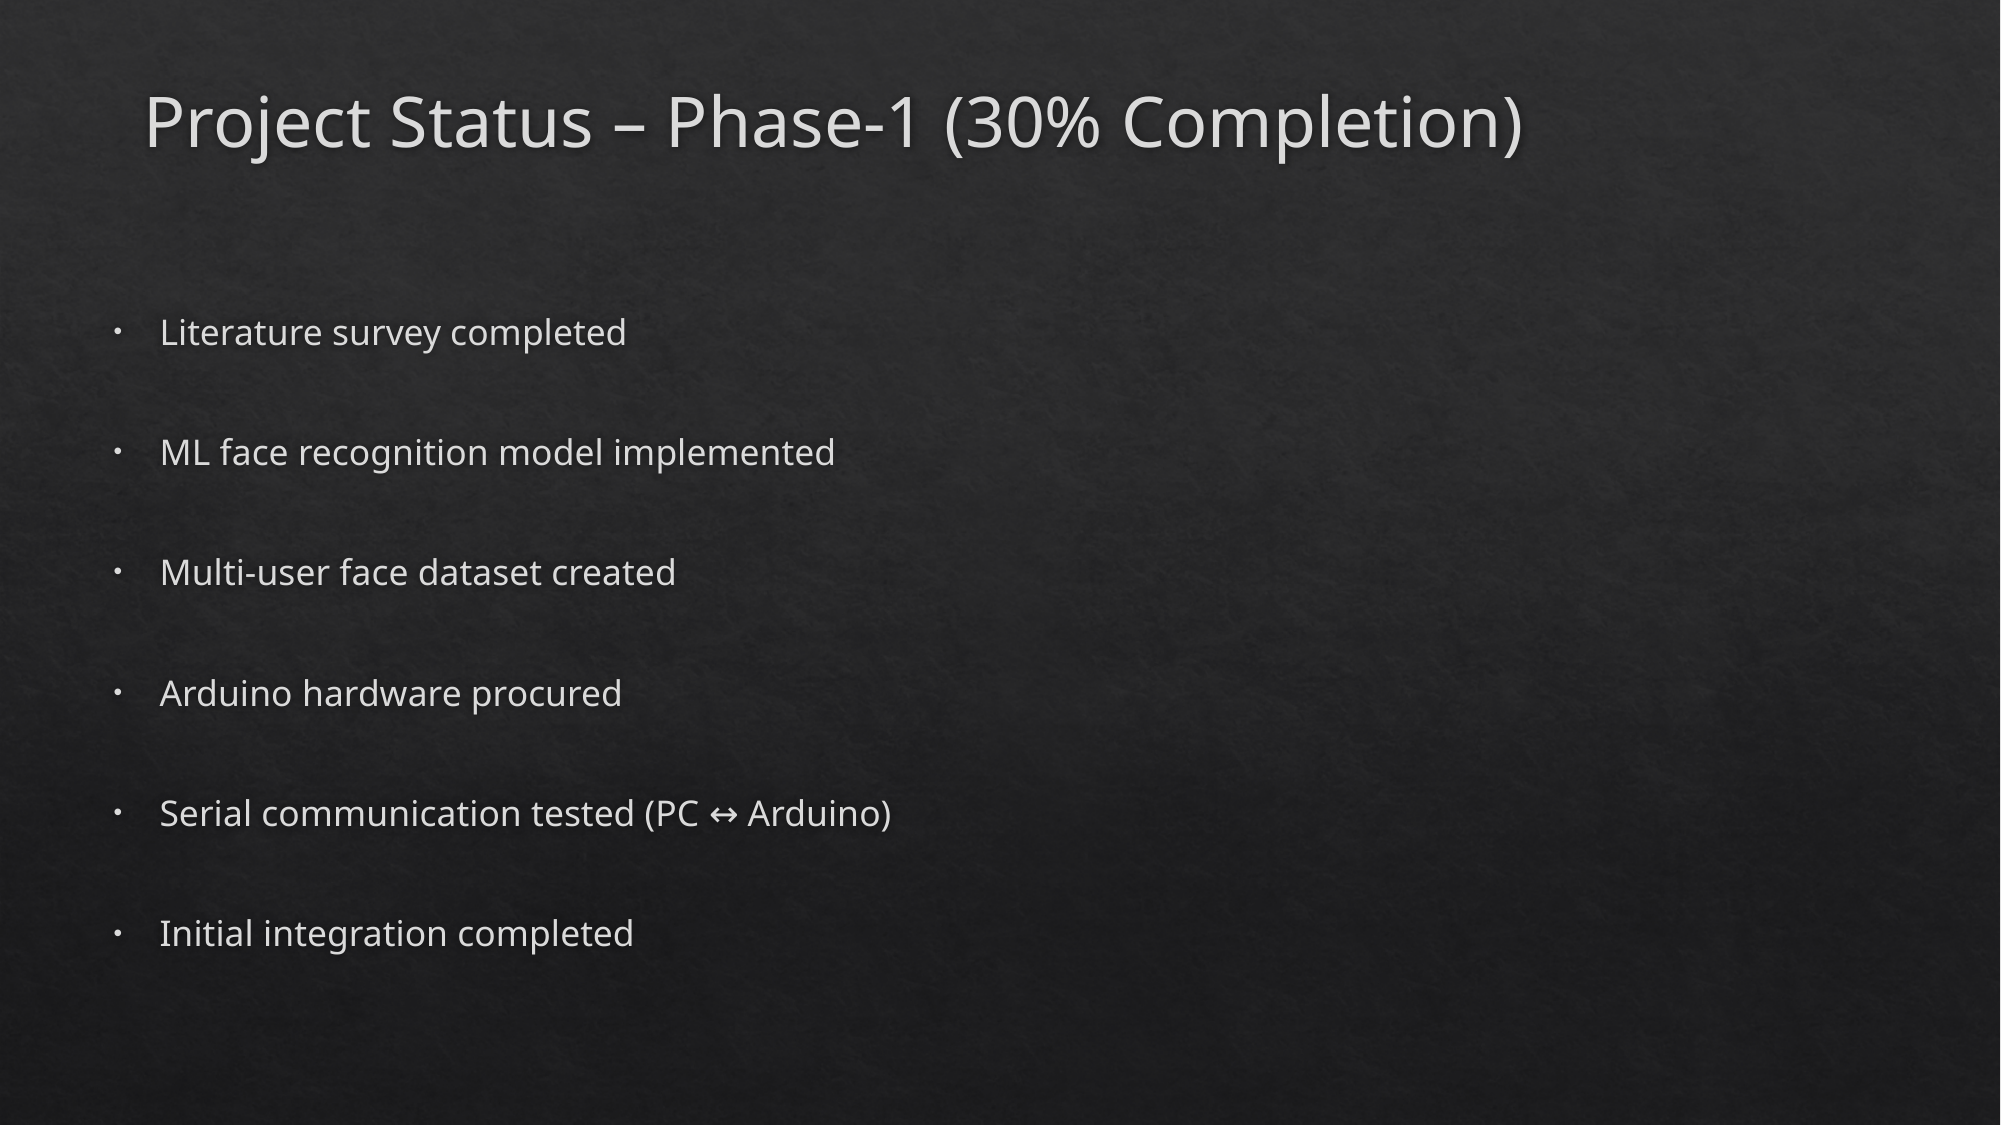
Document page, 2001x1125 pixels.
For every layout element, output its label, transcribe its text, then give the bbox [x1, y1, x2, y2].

list Literature survey completed ML face recognition model implemented Multi-user face dataset created Arduino hardware procured Serial communication tested (PC ↔ Arduino) Initial integration completed [92, 302, 1792, 968]
title Project Status – Phase-1 (30% Completion) [48, 39, 1619, 199]
